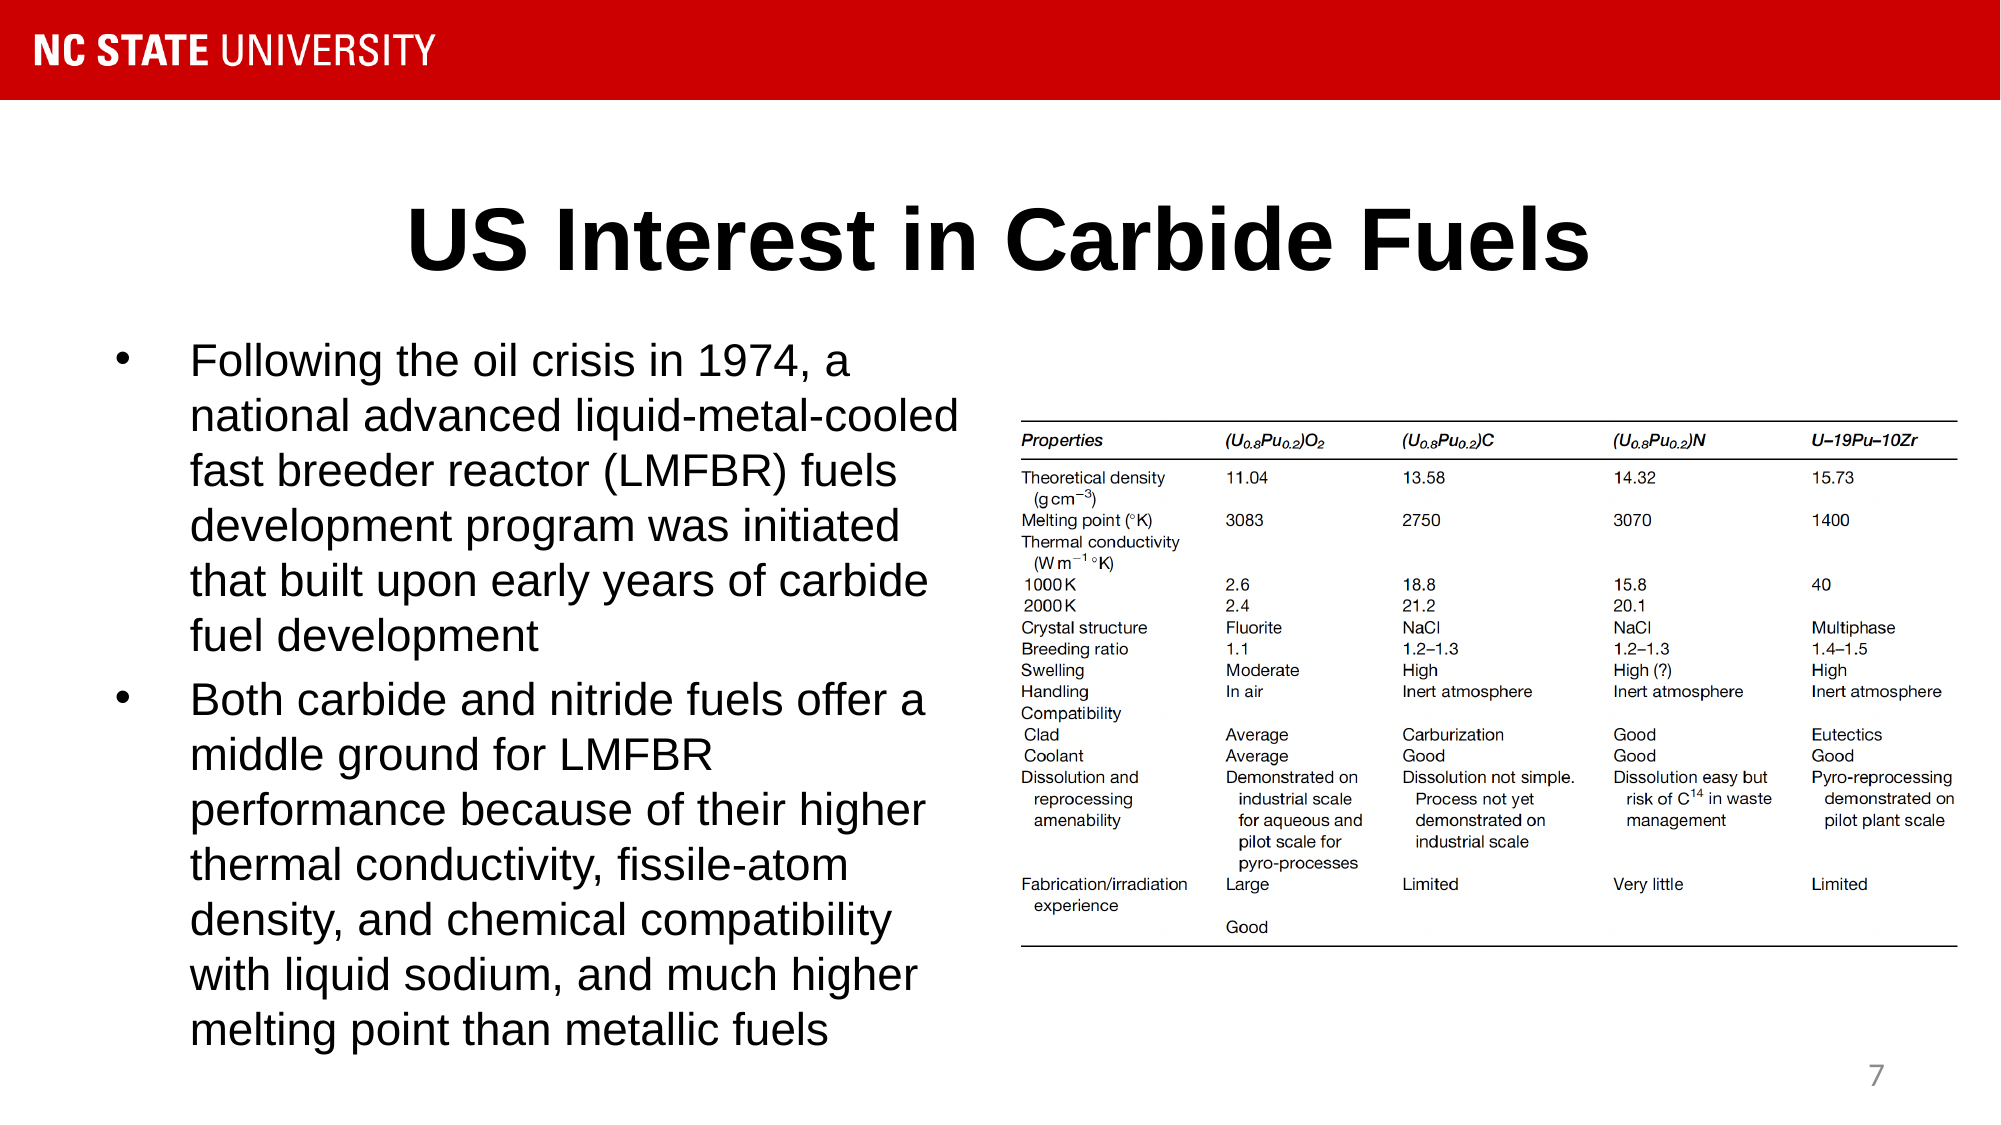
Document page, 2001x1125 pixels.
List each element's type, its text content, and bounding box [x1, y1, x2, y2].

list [1016, 413, 1970, 954]
slide_number 7 [1433, 1042, 1900, 1103]
list Following the oil crisis in 1974, a national advanced liquid-metal-cooled fast breeder reactor (LMFBR) fuels development program was initiated that built upon early years of carbide fuel development Both carbide and nitride fuels offer a middle ground for LMFBR performance because of their higher thermal conductivity, fissile-atom density, and chemical compatibility with liquid sodium, and much higher melting point than metallic fuels [99, 322, 984, 1005]
title US Interest in Carbide Fuels [99, 147, 1900, 323]
picture [0, 0, 2001, 100]
